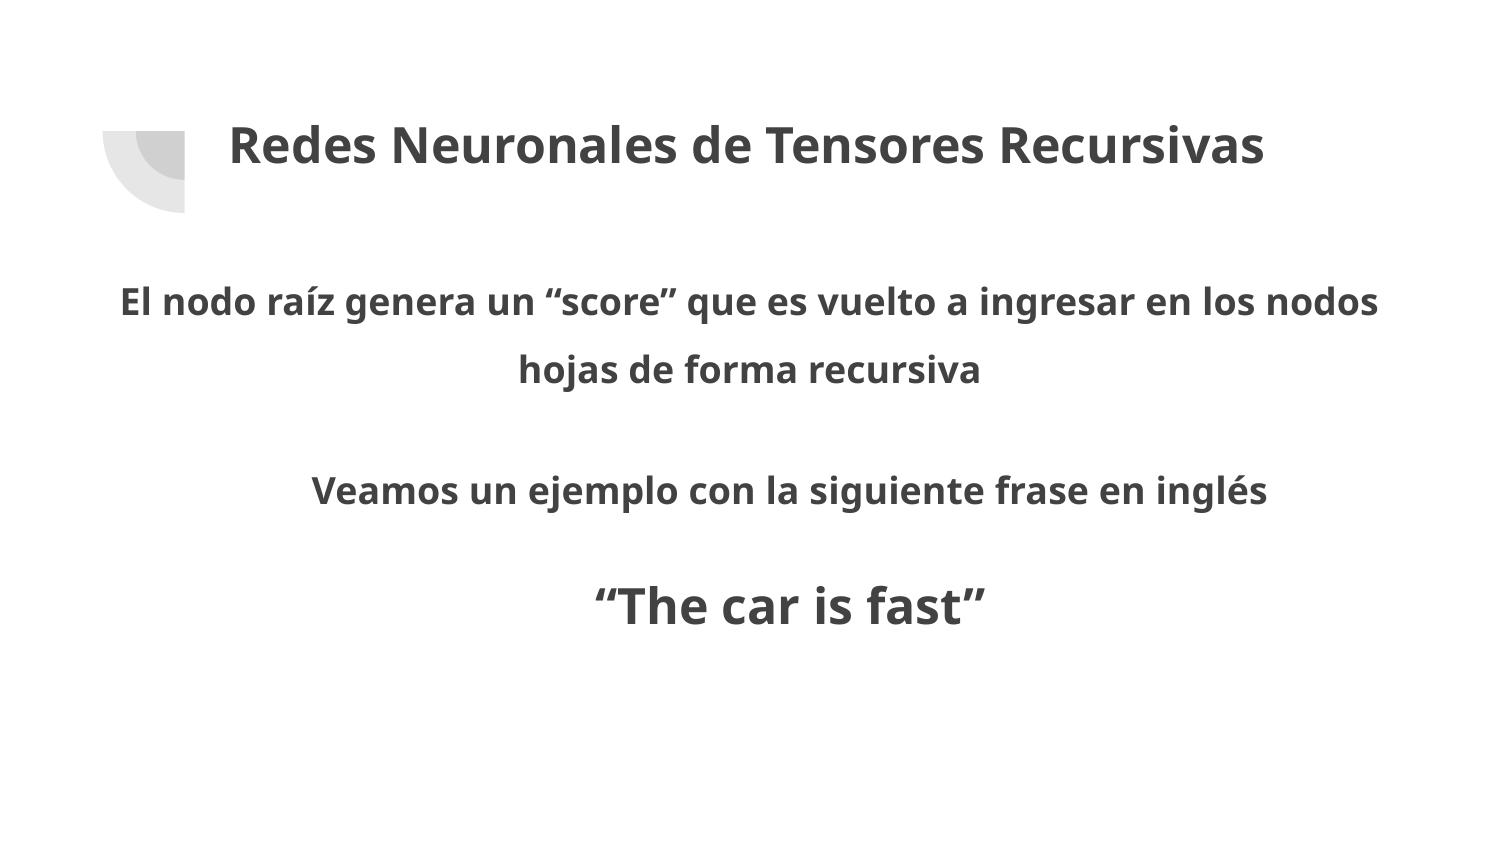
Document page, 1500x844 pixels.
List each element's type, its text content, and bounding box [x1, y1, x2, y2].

list El nodo raíz genera un “score” que es vuelto a ingresar en los nodos hojas de forma recursiva [66, 240, 1434, 389]
title Redes Neuronales de Tensores Recursivas [213, 98, 1368, 201]
list Veamos un ejemplo con la siguiente frase en inglés “The car is fast” [107, 429, 1474, 677]
